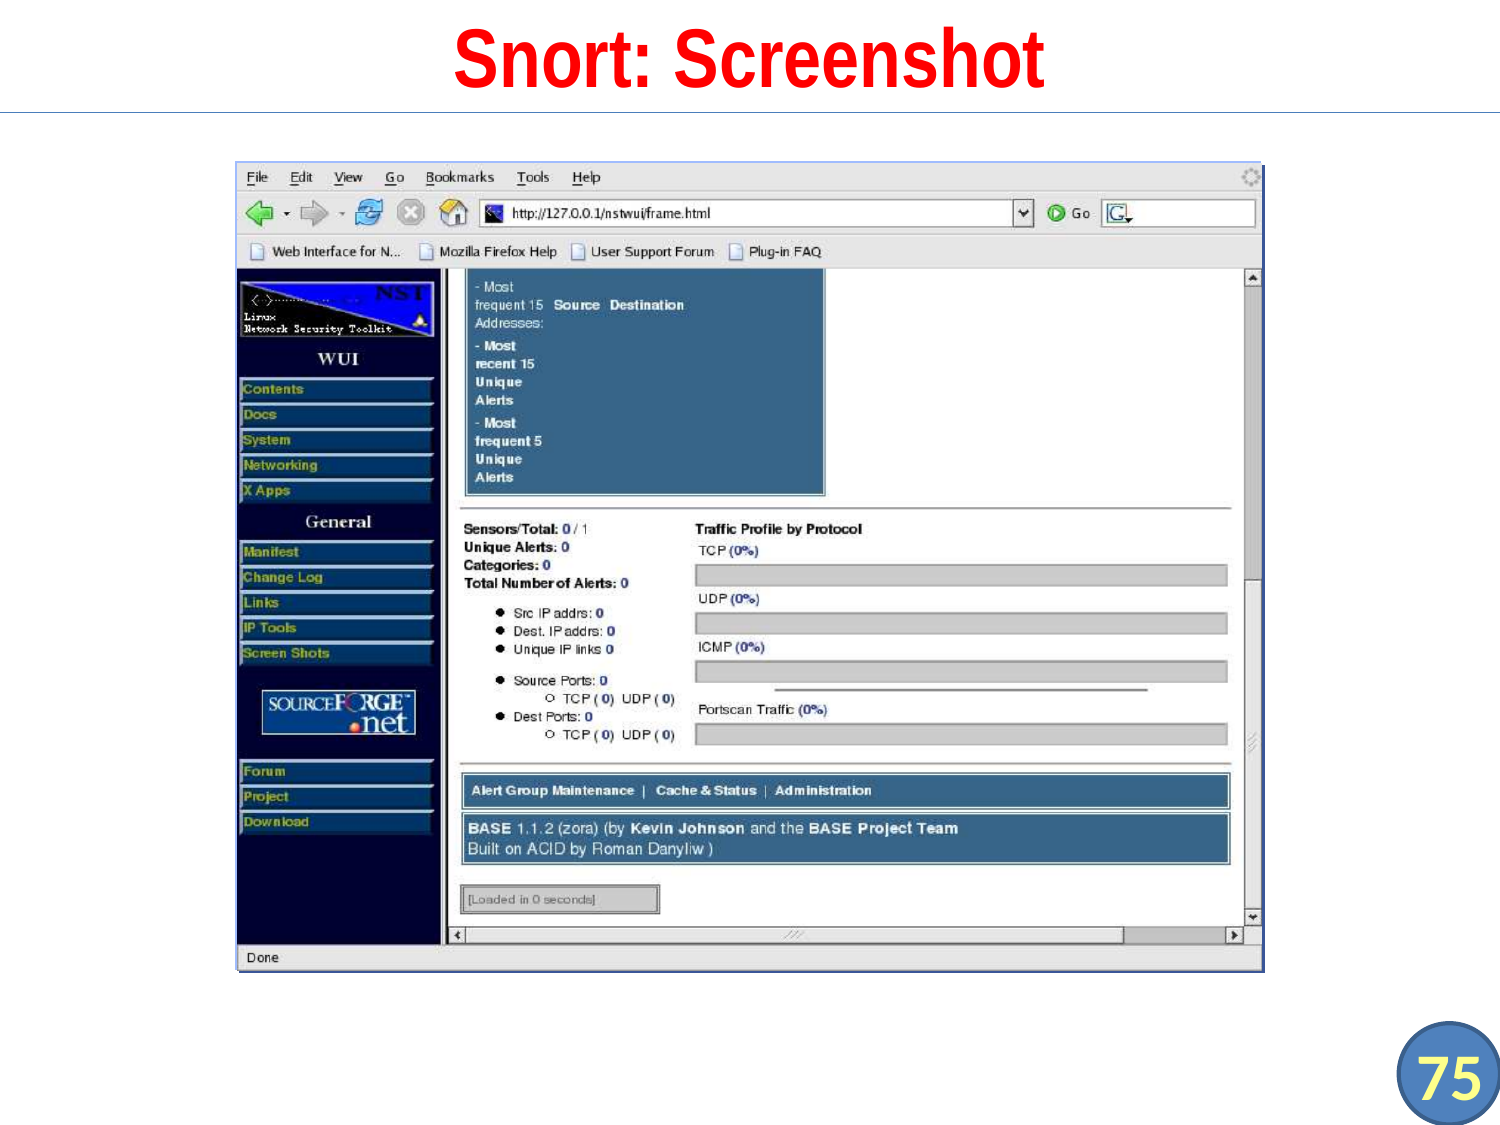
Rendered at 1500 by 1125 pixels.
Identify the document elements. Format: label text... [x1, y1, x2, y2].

title Snort: Screenshot [0, 0, 1500, 113]
picture [232, 157, 1269, 979]
slide_number 75 [1399, 1023, 1500, 1125]
